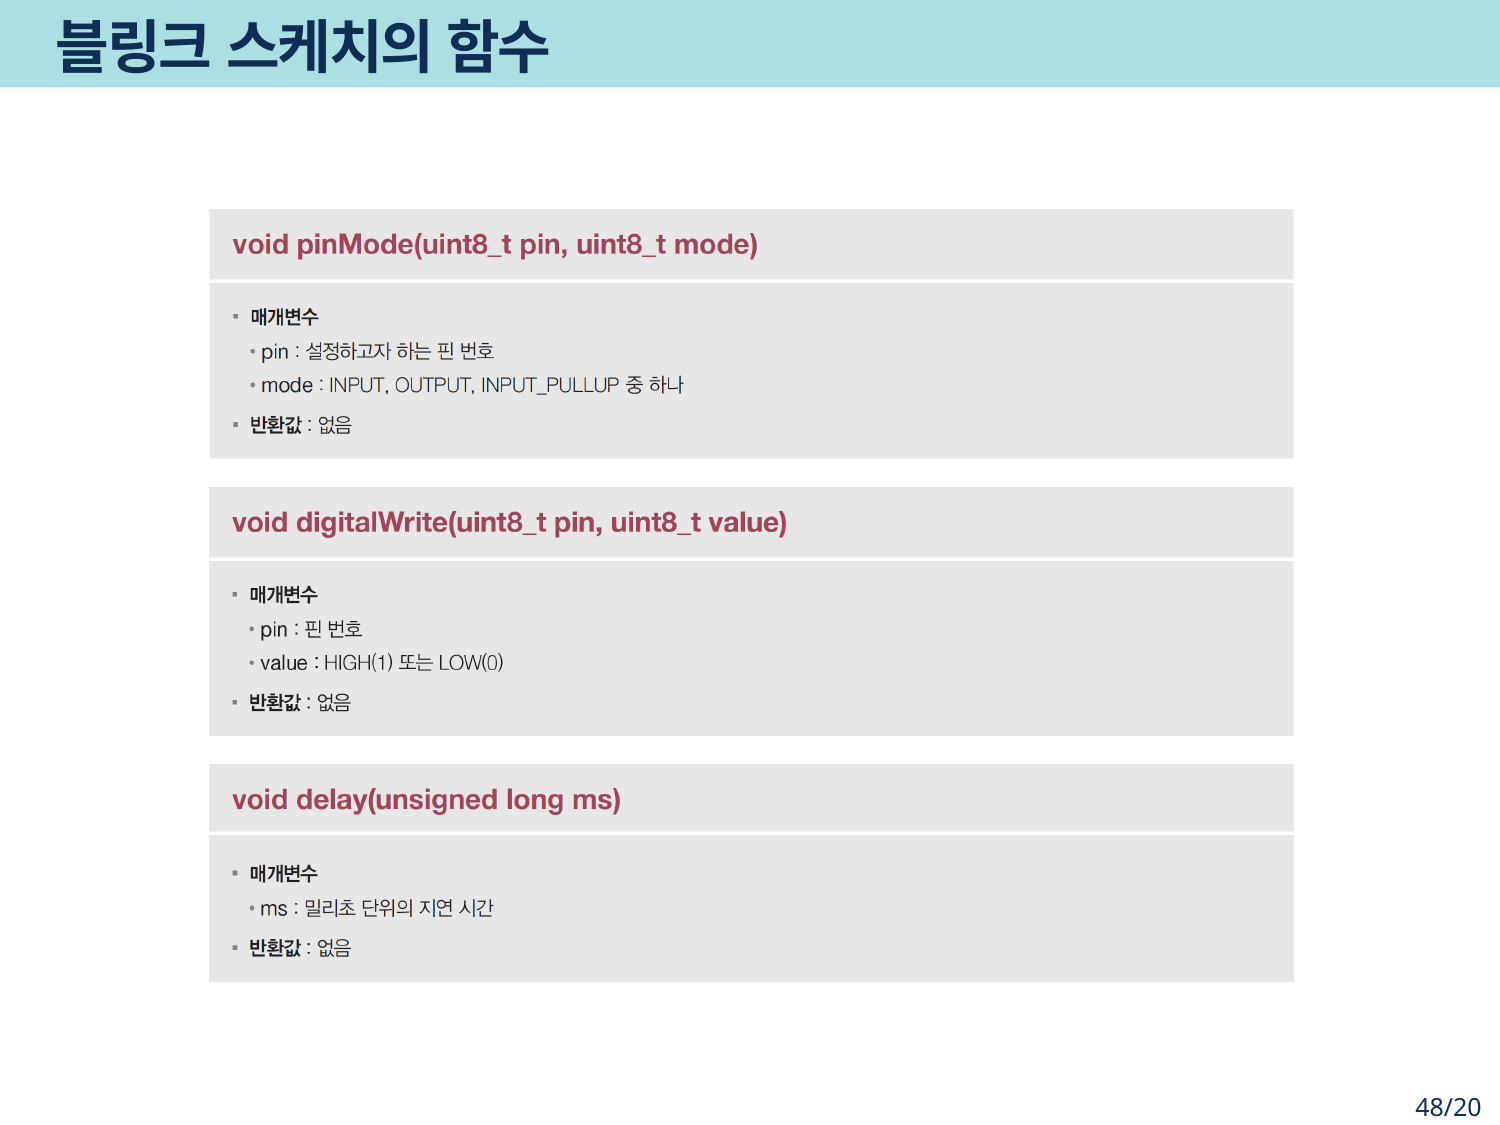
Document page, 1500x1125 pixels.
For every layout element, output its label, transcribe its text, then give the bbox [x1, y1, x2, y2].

picture [206, 206, 1296, 462]
picture [207, 761, 1298, 987]
picture [206, 484, 1296, 739]
title 블링크 스케치의 함수 [40, 5, 1288, 84]
